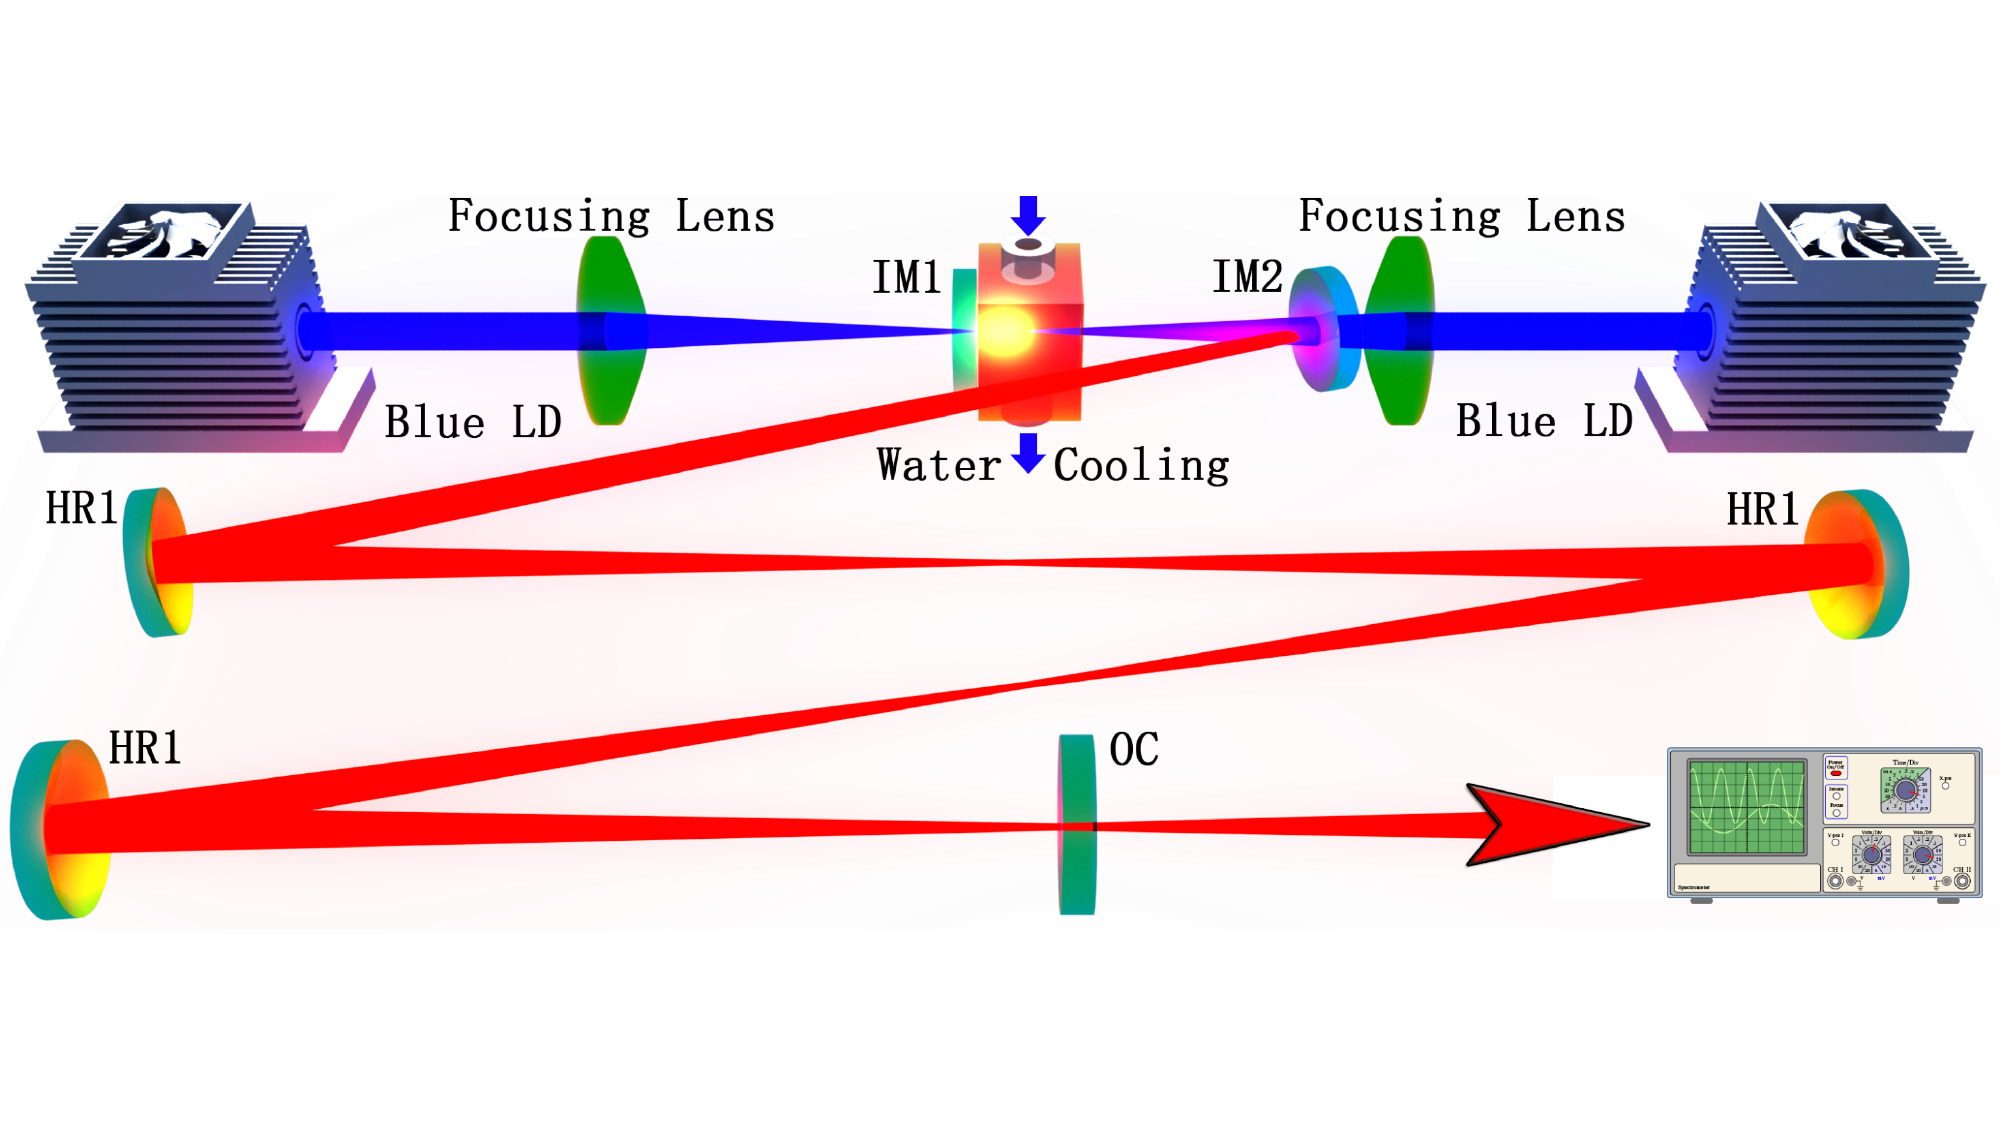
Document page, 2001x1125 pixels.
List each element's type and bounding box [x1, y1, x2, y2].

picture [0, 195, 2000, 930]
